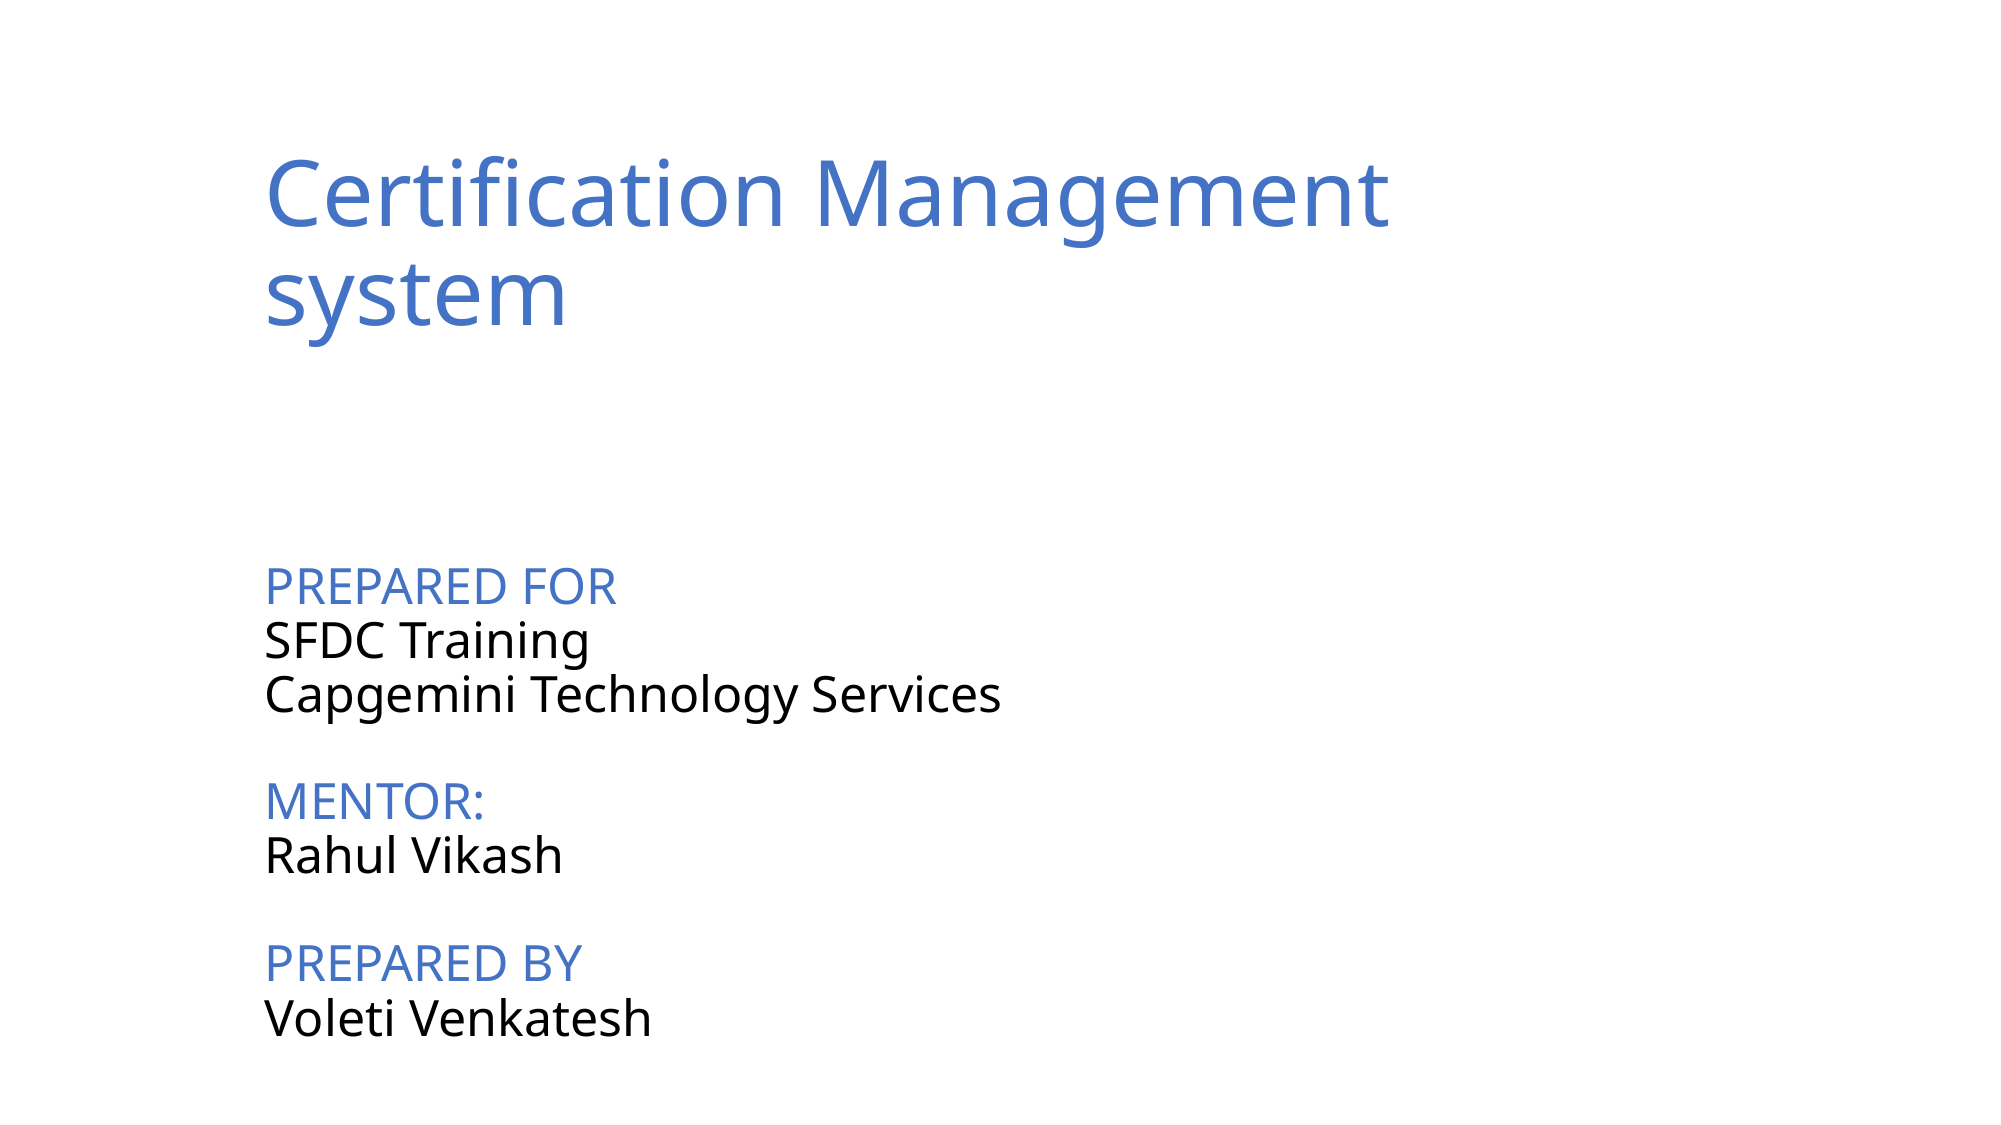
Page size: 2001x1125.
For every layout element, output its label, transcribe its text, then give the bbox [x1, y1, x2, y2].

title Certification Management system PREPARED FOR SFDC Training Capgemini Technology Services MENTOR: Rahul Vikash PREPARED BY Voleti Venkatesh [249, 0, 1750, 1055]
